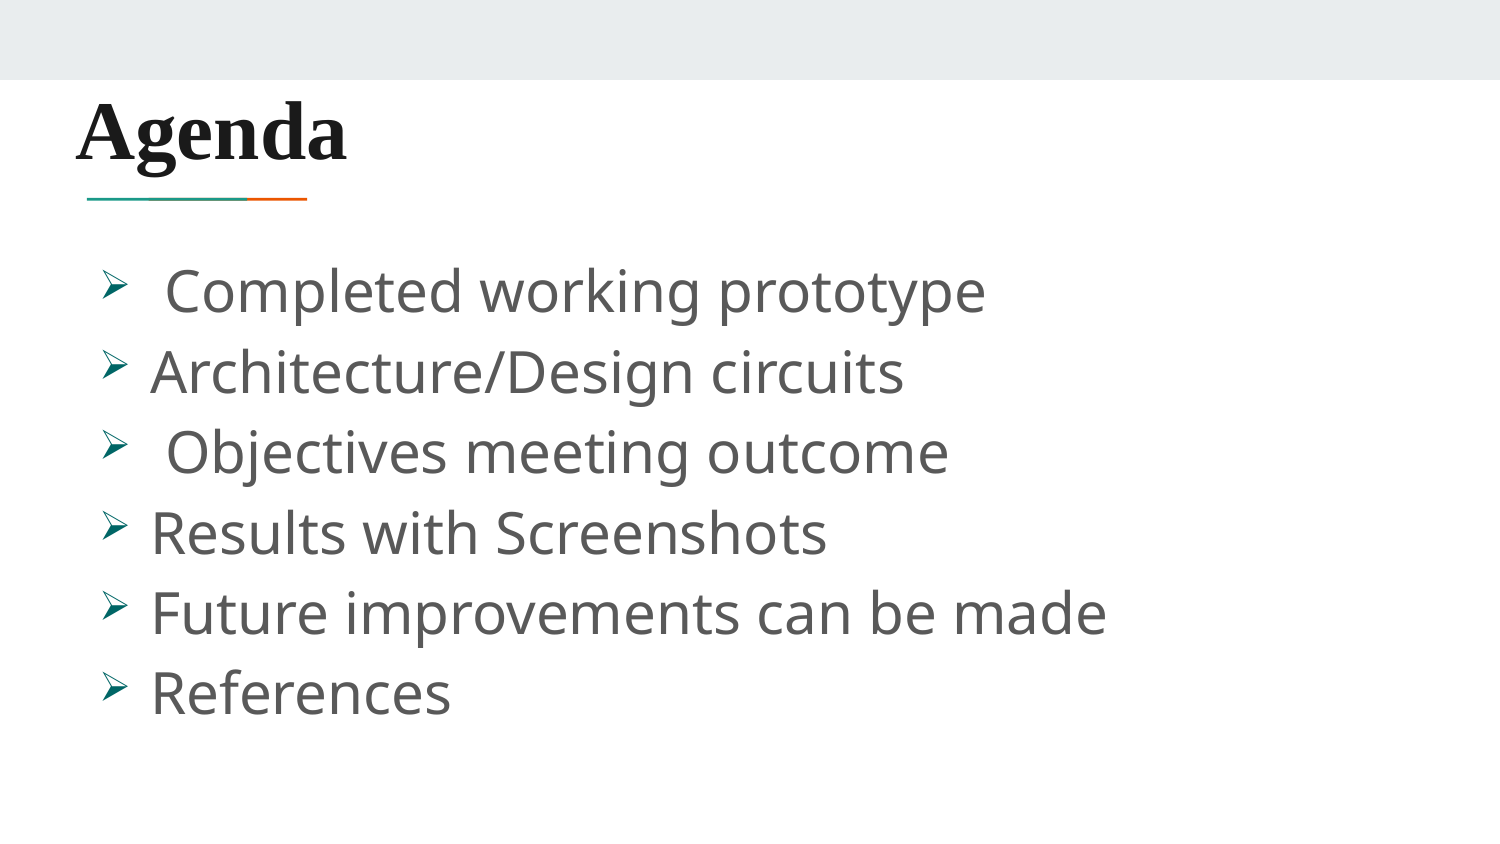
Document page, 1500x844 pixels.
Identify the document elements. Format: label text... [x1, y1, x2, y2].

title Agenda [60, 61, 1500, 300]
text_box Completed working prototype Architecture/Design circuits Objectives meeting outcome Results with Screenshots Future improvements can be made References [60, 300, 1440, 744]
